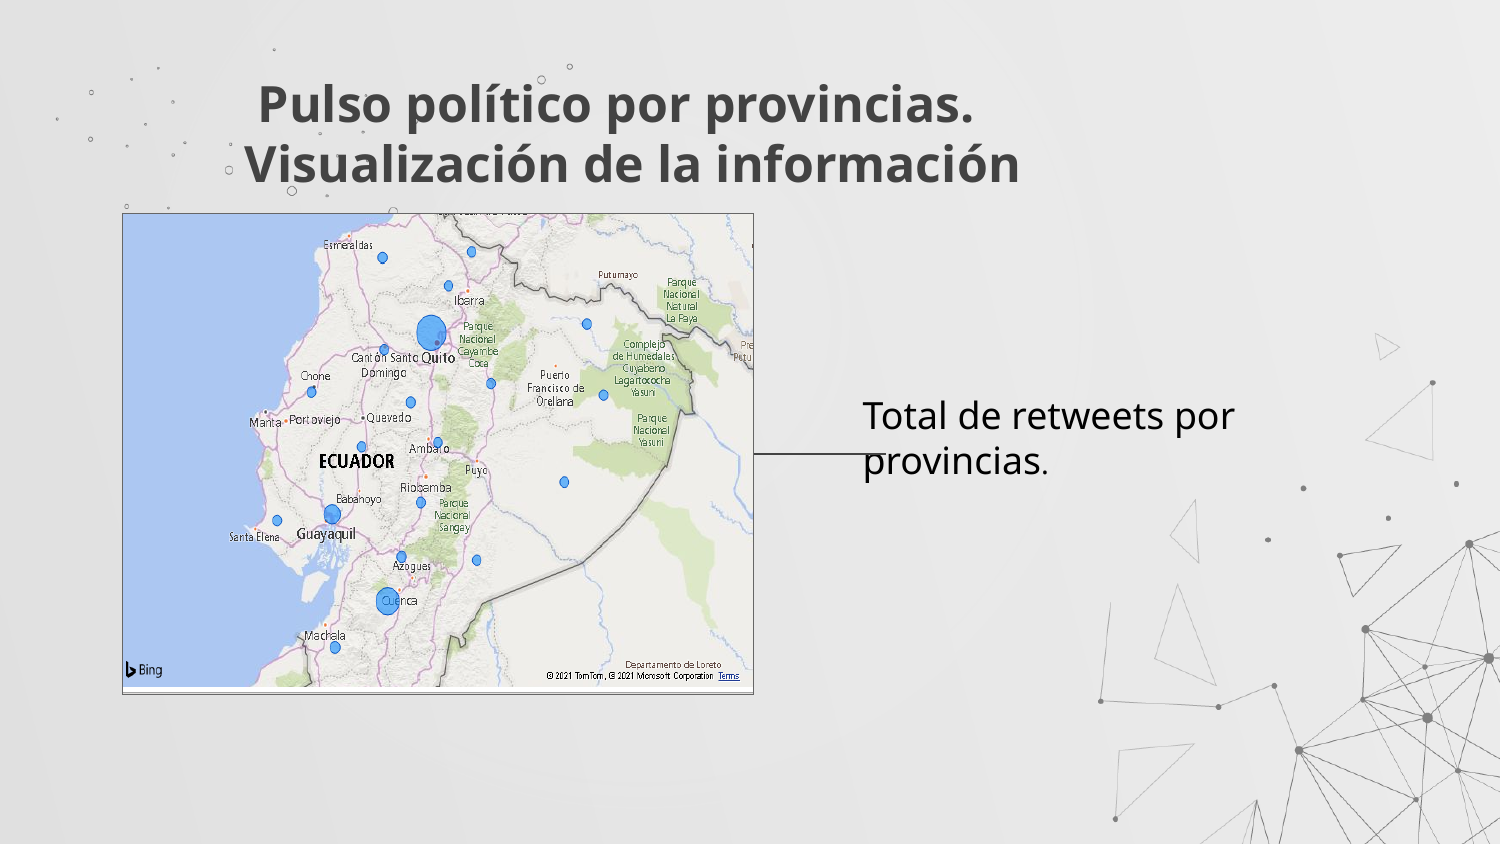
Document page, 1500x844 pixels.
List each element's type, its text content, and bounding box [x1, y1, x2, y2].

text_box Total de retweets por provincias. [847, 377, 1398, 613]
picture [0, 0, 1500, 844]
title Pulso político por provincias. Visualización de la información [229, 57, 1178, 214]
